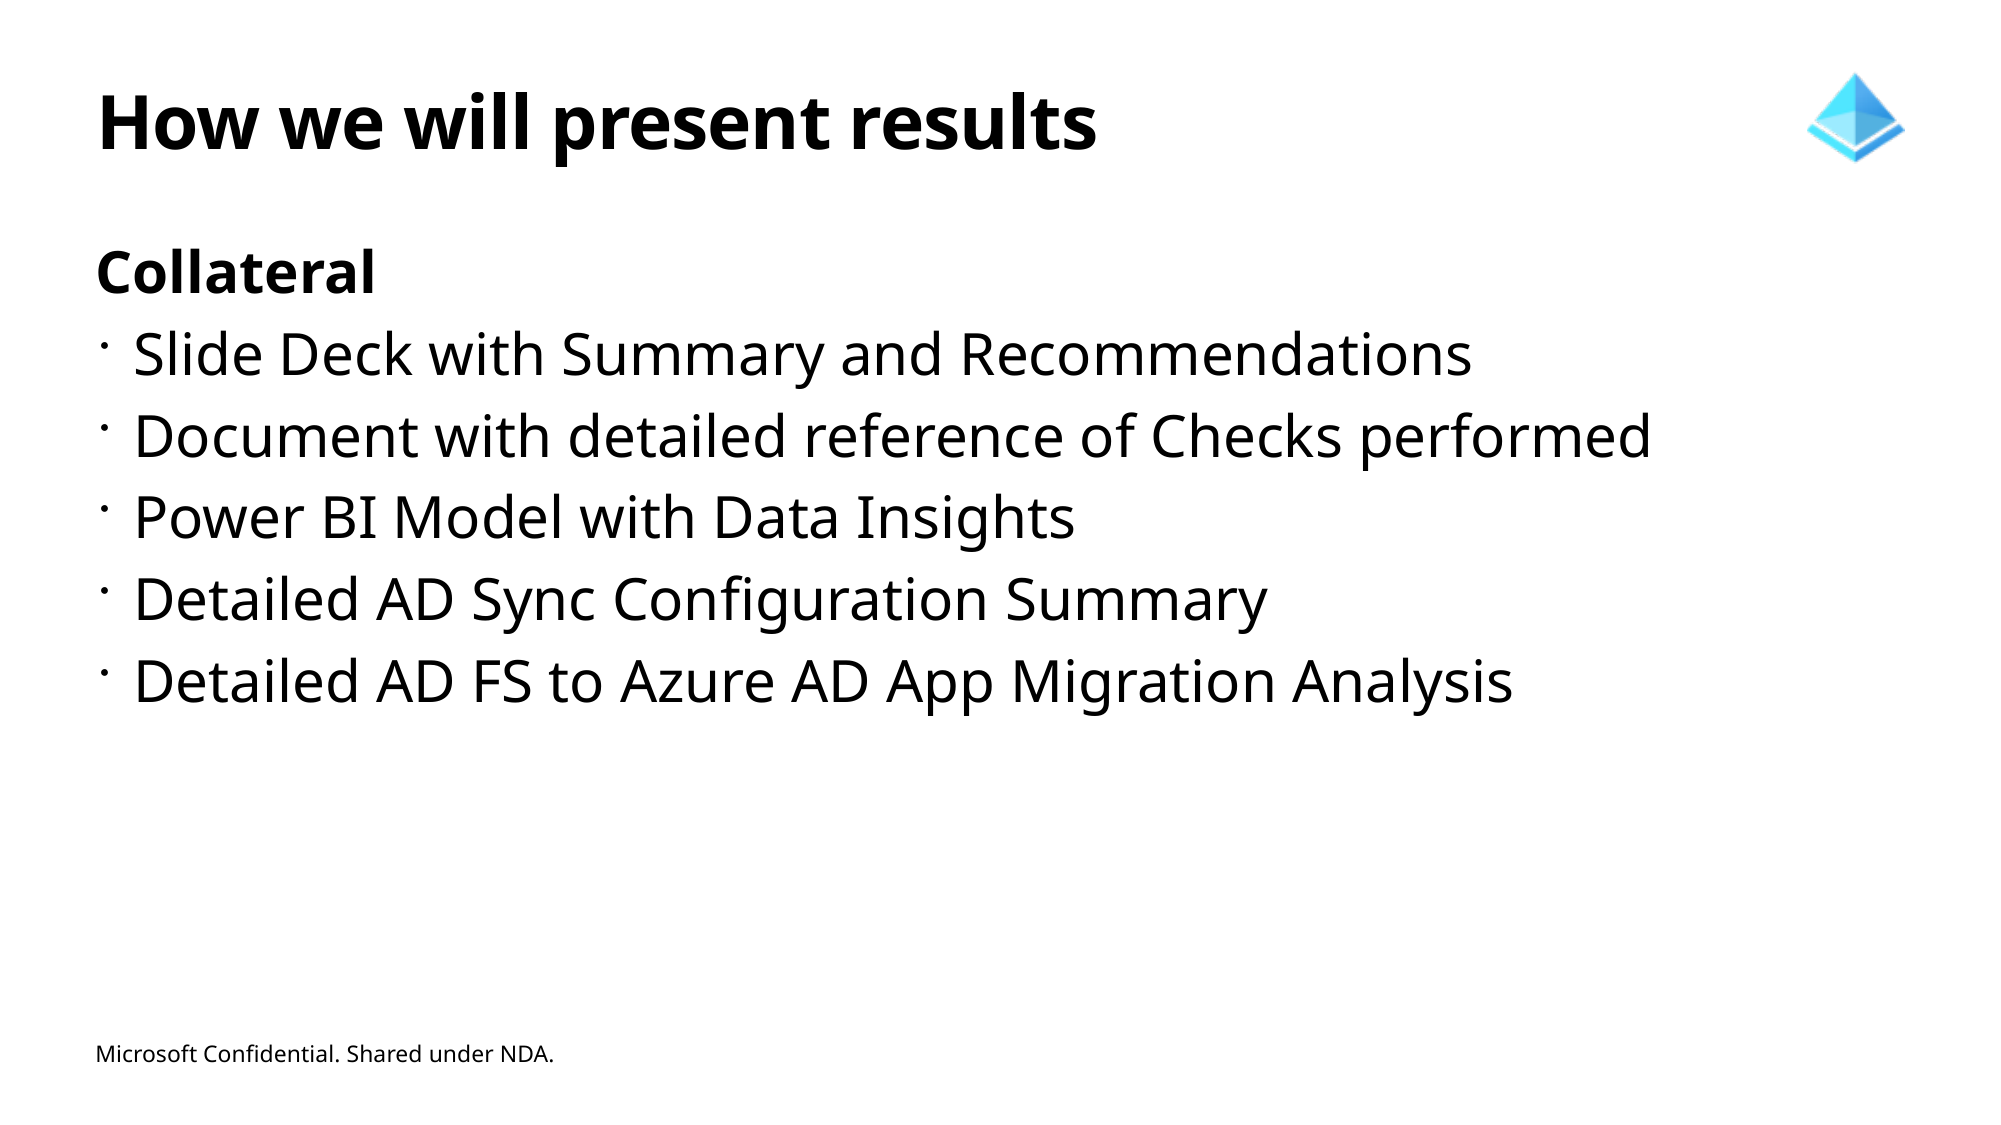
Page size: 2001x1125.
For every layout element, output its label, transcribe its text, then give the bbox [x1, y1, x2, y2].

title How we will present results [96, 75, 1729, 166]
picture [1807, 69, 1905, 167]
list Collateral Slide Deck with Summary and Recommendations Document with detailed reference of Checks performed Power BI Model with Data Insights Detailed AD Sync Configuration Summary Detailed AD FS to Azure AD App Migration Analysis [95, 235, 1904, 731]
